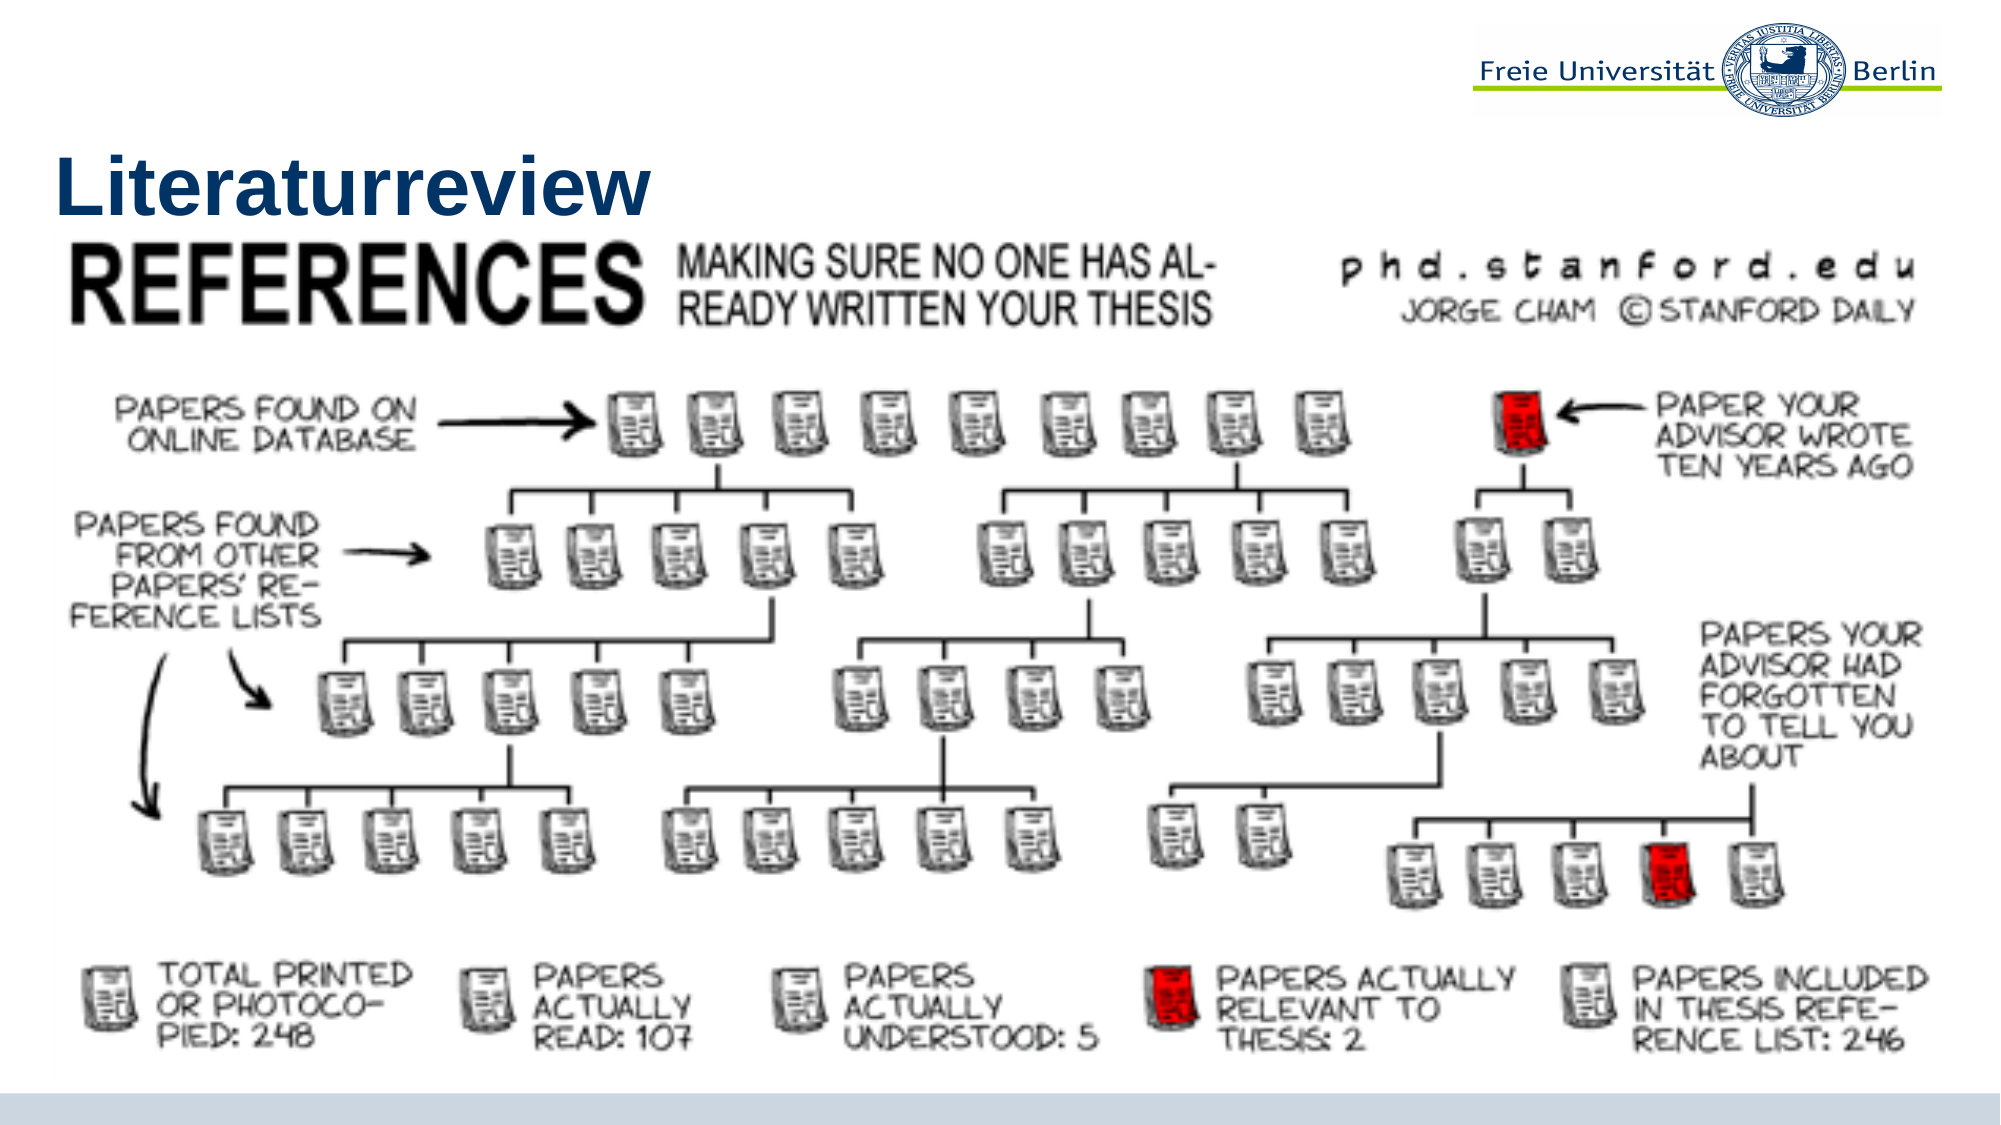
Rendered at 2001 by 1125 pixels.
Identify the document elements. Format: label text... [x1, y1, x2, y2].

title Literaturreview [54, 154, 1946, 225]
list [54, 225, 1946, 1080]
picture [1473, 23, 1942, 117]
